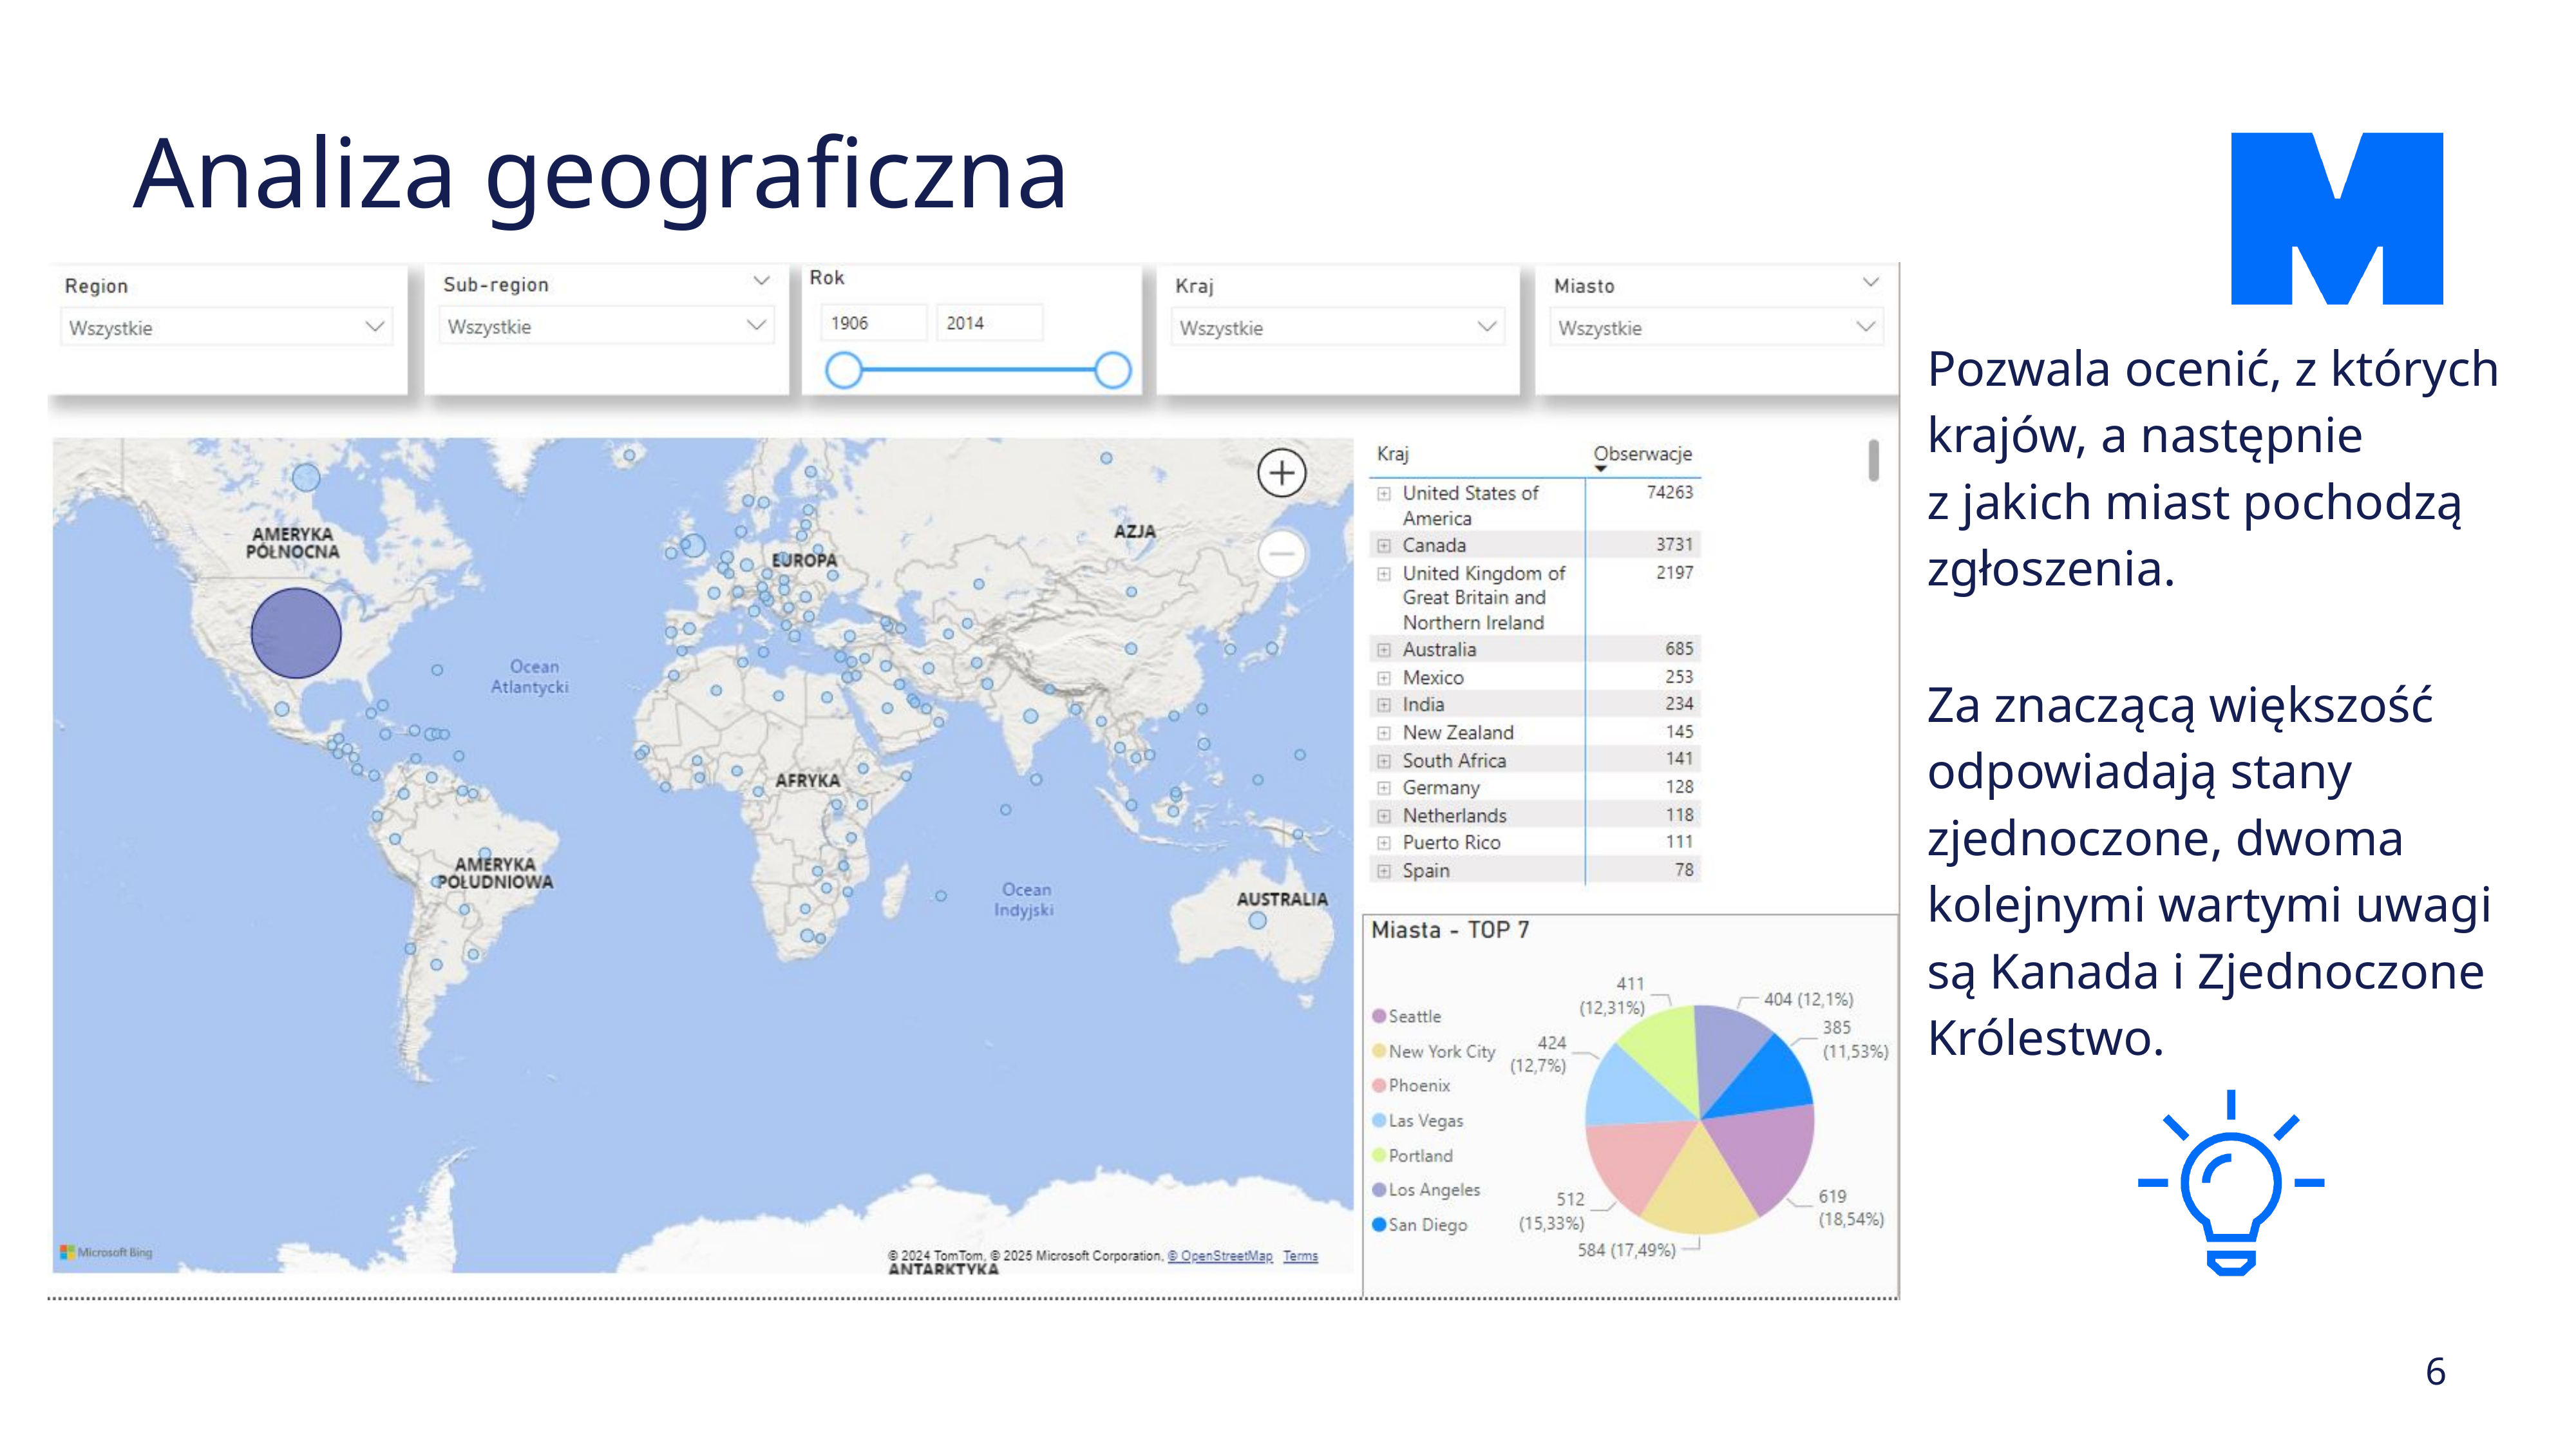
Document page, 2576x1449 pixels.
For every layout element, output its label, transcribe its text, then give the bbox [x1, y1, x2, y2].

picture [2231, 133, 2443, 305]
picture [2107, 1059, 2355, 1307]
list Pozwala ocenić, z których krajów, a następnie z jakich miast pochodzą zgłoszenia. Za znaczącą większość odpowiadają stany zjednoczone, dwoma kolejnymi wartymi uwagi są Kanada i Zjednoczone Królestwo. [1927, 328, 2536, 1227]
title Analiza geograficzna [133, 140, 2012, 229]
slide_number 6 [2231, 1347, 2447, 1394]
picture [48, 262, 1900, 1300]
